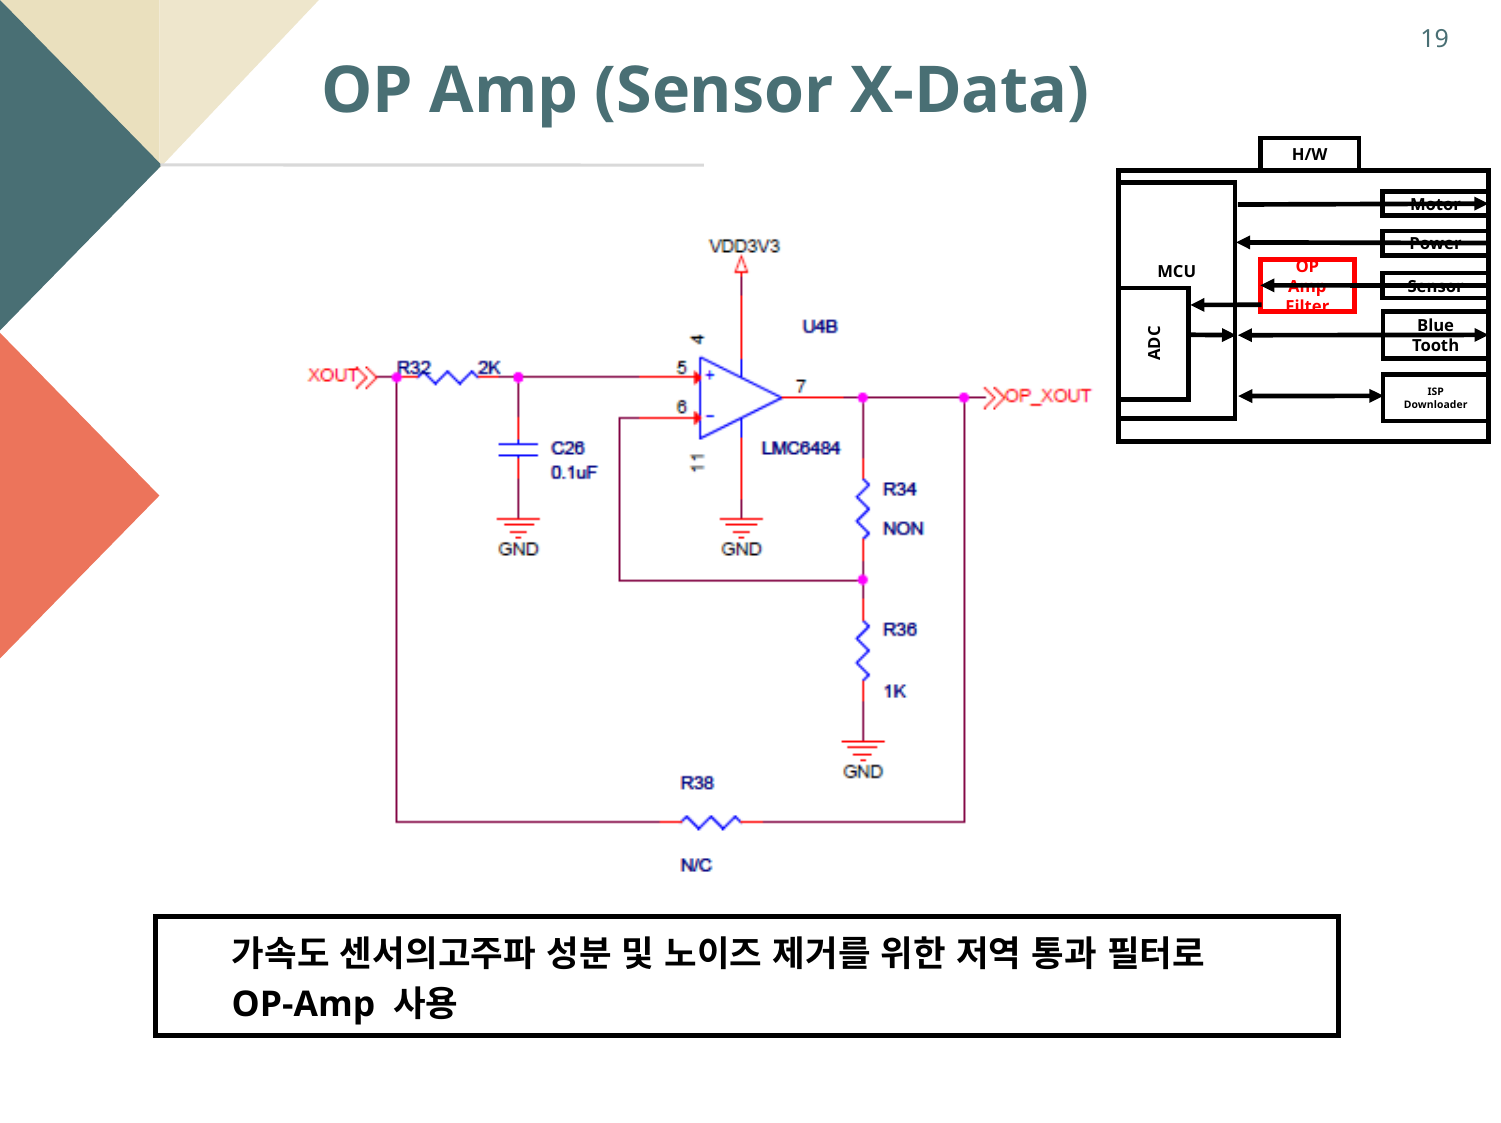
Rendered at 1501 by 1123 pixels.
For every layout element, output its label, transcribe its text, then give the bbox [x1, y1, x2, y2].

text_box OP Amp (Sensor X-Data) [306, 49, 1135, 138]
text_box [155, 916, 1340, 1037]
text_box 19 [1369, 14, 1501, 60]
picture [276, 208, 1157, 915]
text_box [1118, 137, 1489, 442]
